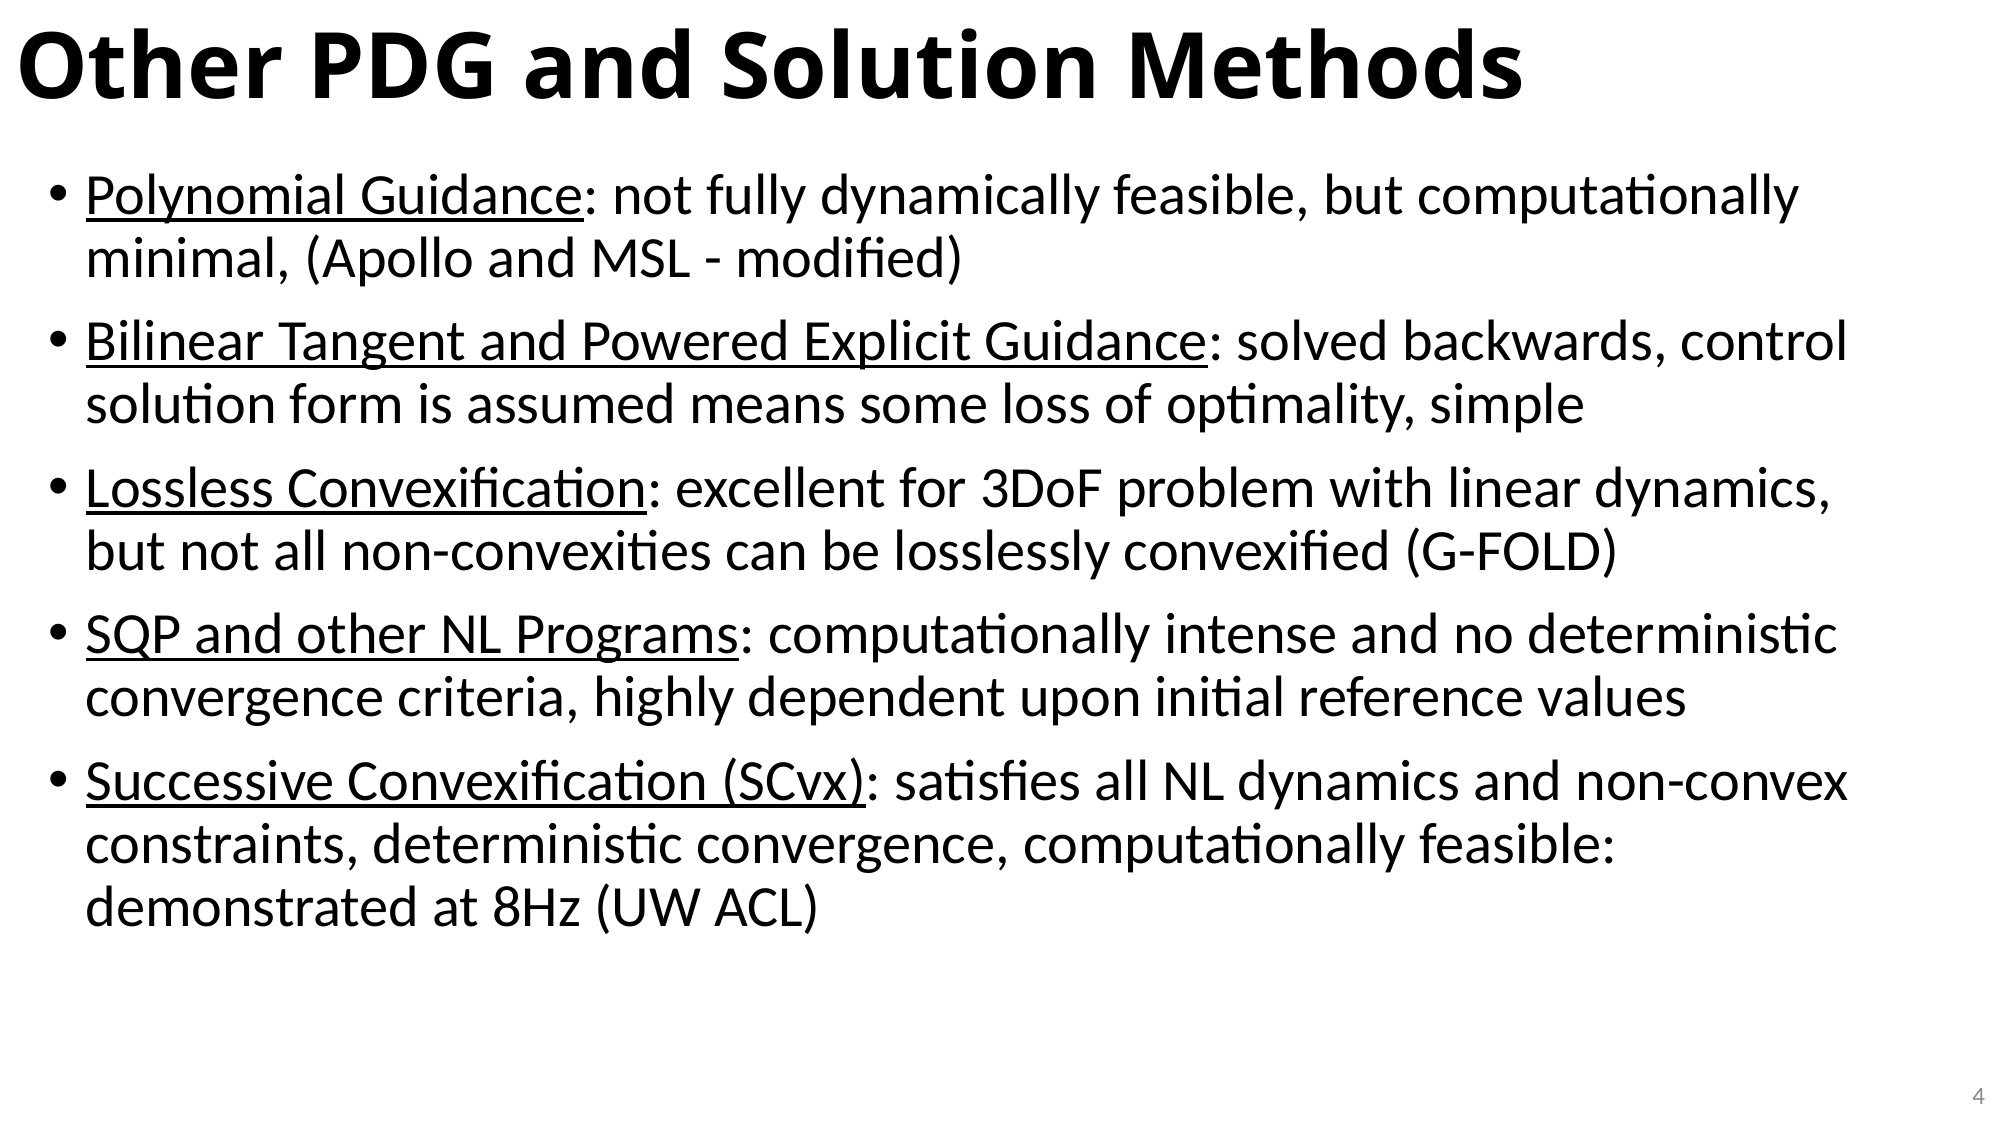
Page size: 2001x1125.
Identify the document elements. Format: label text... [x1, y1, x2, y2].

list Polynomial Guidance: not fully dynamically feasible, but computationally minimal, (Apollo and MSL - modified) Bilinear Tangent and Powered Explicit Guidance: solved backwards, control solution form is assumed means some loss of optimality, simple Lossless Convexification: excellent for 3DoF problem with linear dynamics, but not all non-convexities can be losslessly convexified (G-FOLD) SQP and other NL Programs: computationally intense and no deterministic convergence criteria, highly dependent upon initial reference values Successive Convexification (SCvx): satisfies all NL dynamics and non-convex constraints, deterministic convergence, computationally feasible: demonstrated at 8Hz (UW ACL) [33, 156, 1900, 1125]
title Other PDG and Solution Methods [0, 0, 1725, 178]
slide_number 4 [1550, 1065, 2000, 1125]
